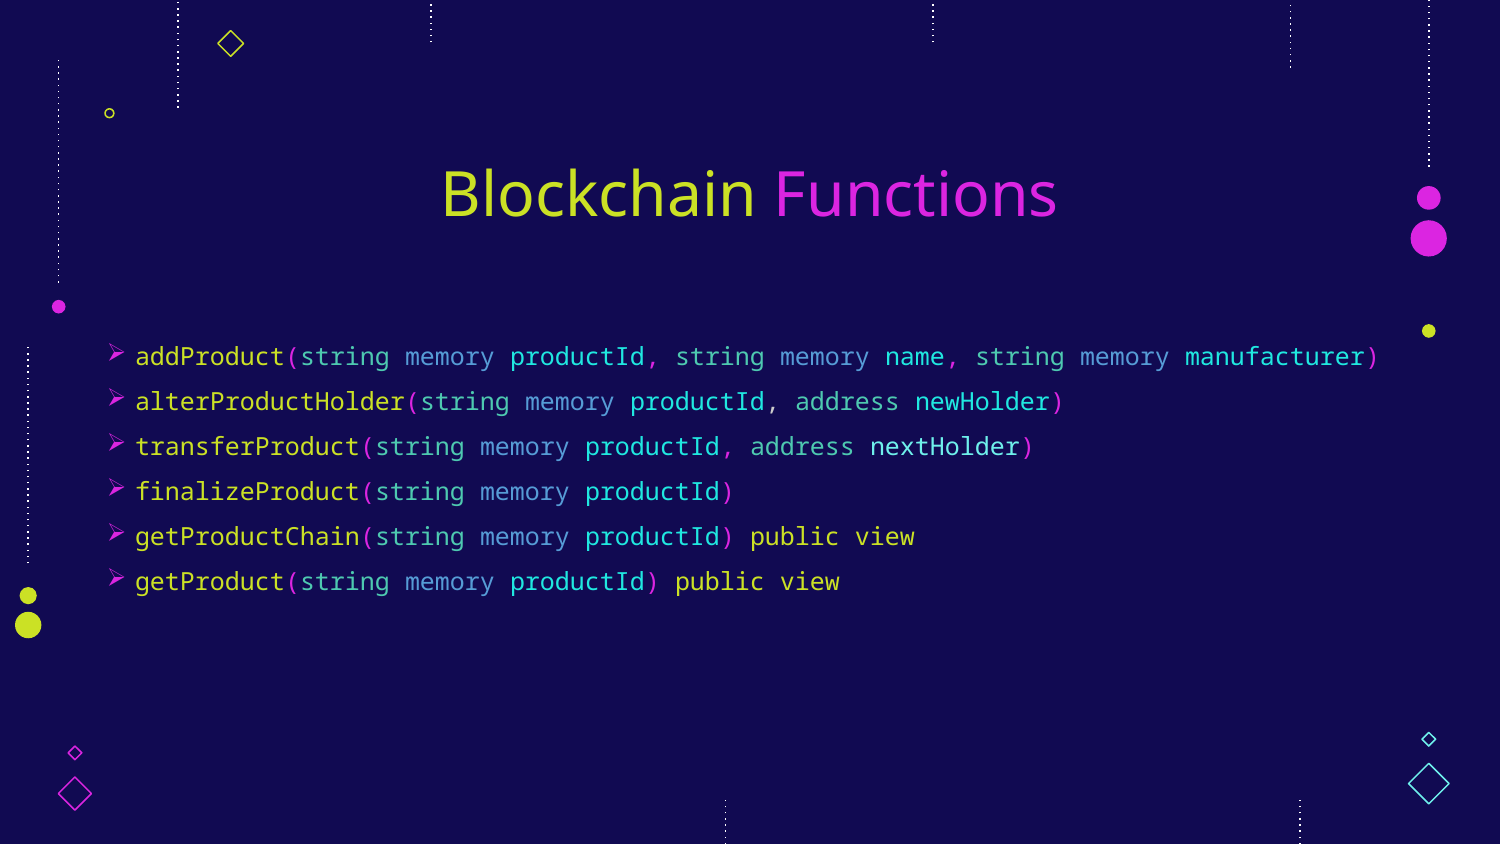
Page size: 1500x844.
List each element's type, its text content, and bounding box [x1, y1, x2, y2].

title Blockchain Functions [118, 139, 1382, 218]
text_box addProduct(string memory productId, string memory name, string memory manufacturer) alterProductHolder(string memory productId, address newHolder) transferProduct(string memory productId, address nextHolder) finalizeProduct(string memory productId) getProductChain(string memory productId) public view getProduct(string memory productId) public view [92, 318, 1408, 603]
